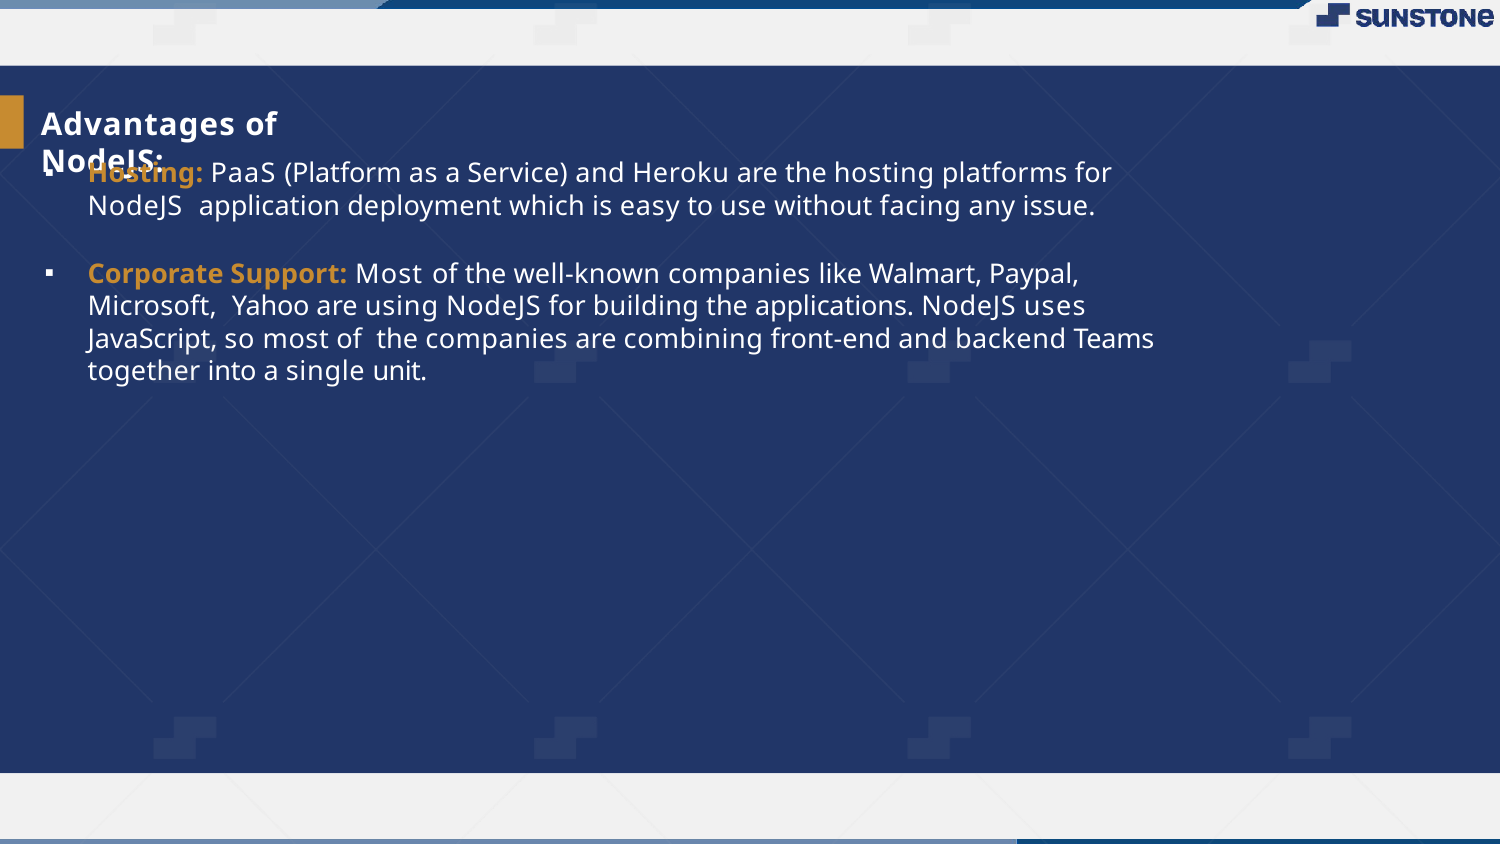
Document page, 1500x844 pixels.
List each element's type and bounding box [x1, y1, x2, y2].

text_box [0, 0, 1500, 844]
